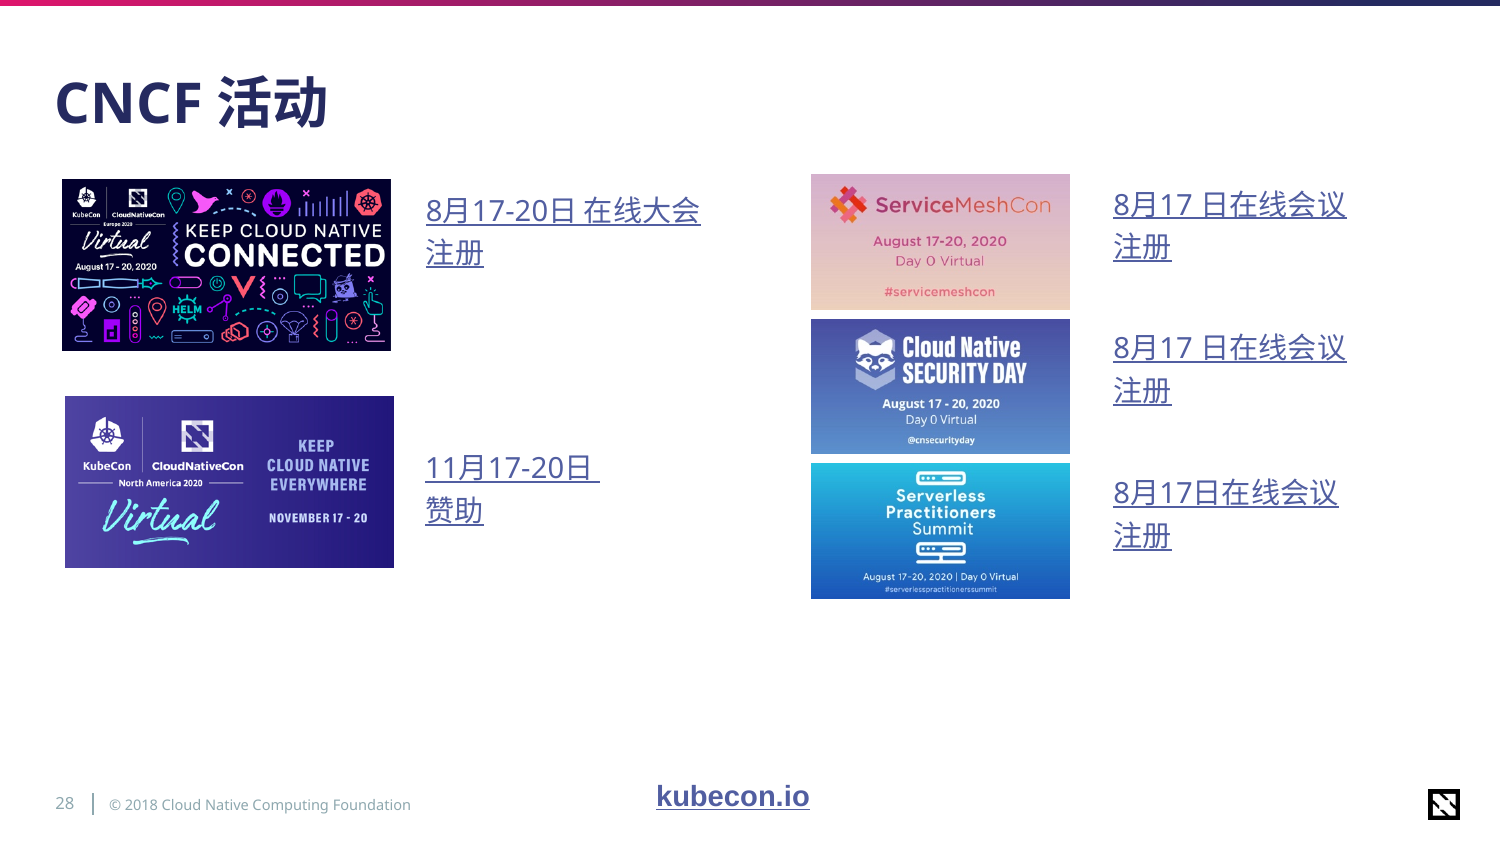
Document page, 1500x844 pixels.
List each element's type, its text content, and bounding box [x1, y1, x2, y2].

picture [811, 463, 1070, 599]
list 8月17-20日 在线大会注册 [414, 181, 732, 342]
list 11月17-20日 赞助 [413, 438, 809, 561]
title CNCF活动 [43, 70, 1468, 140]
picture [1428, 789, 1460, 820]
picture [62, 179, 392, 352]
picture [811, 174, 1070, 310]
picture [811, 318, 1070, 454]
list 8月17 日在线会议 注册 [1102, 318, 1420, 421]
list 8月17 日在线会议 注册 [1102, 174, 1420, 277]
picture [65, 396, 395, 569]
text_box kubecon.io [503, 762, 963, 844]
list 8月17日在线会议 注册 [1102, 463, 1420, 566]
